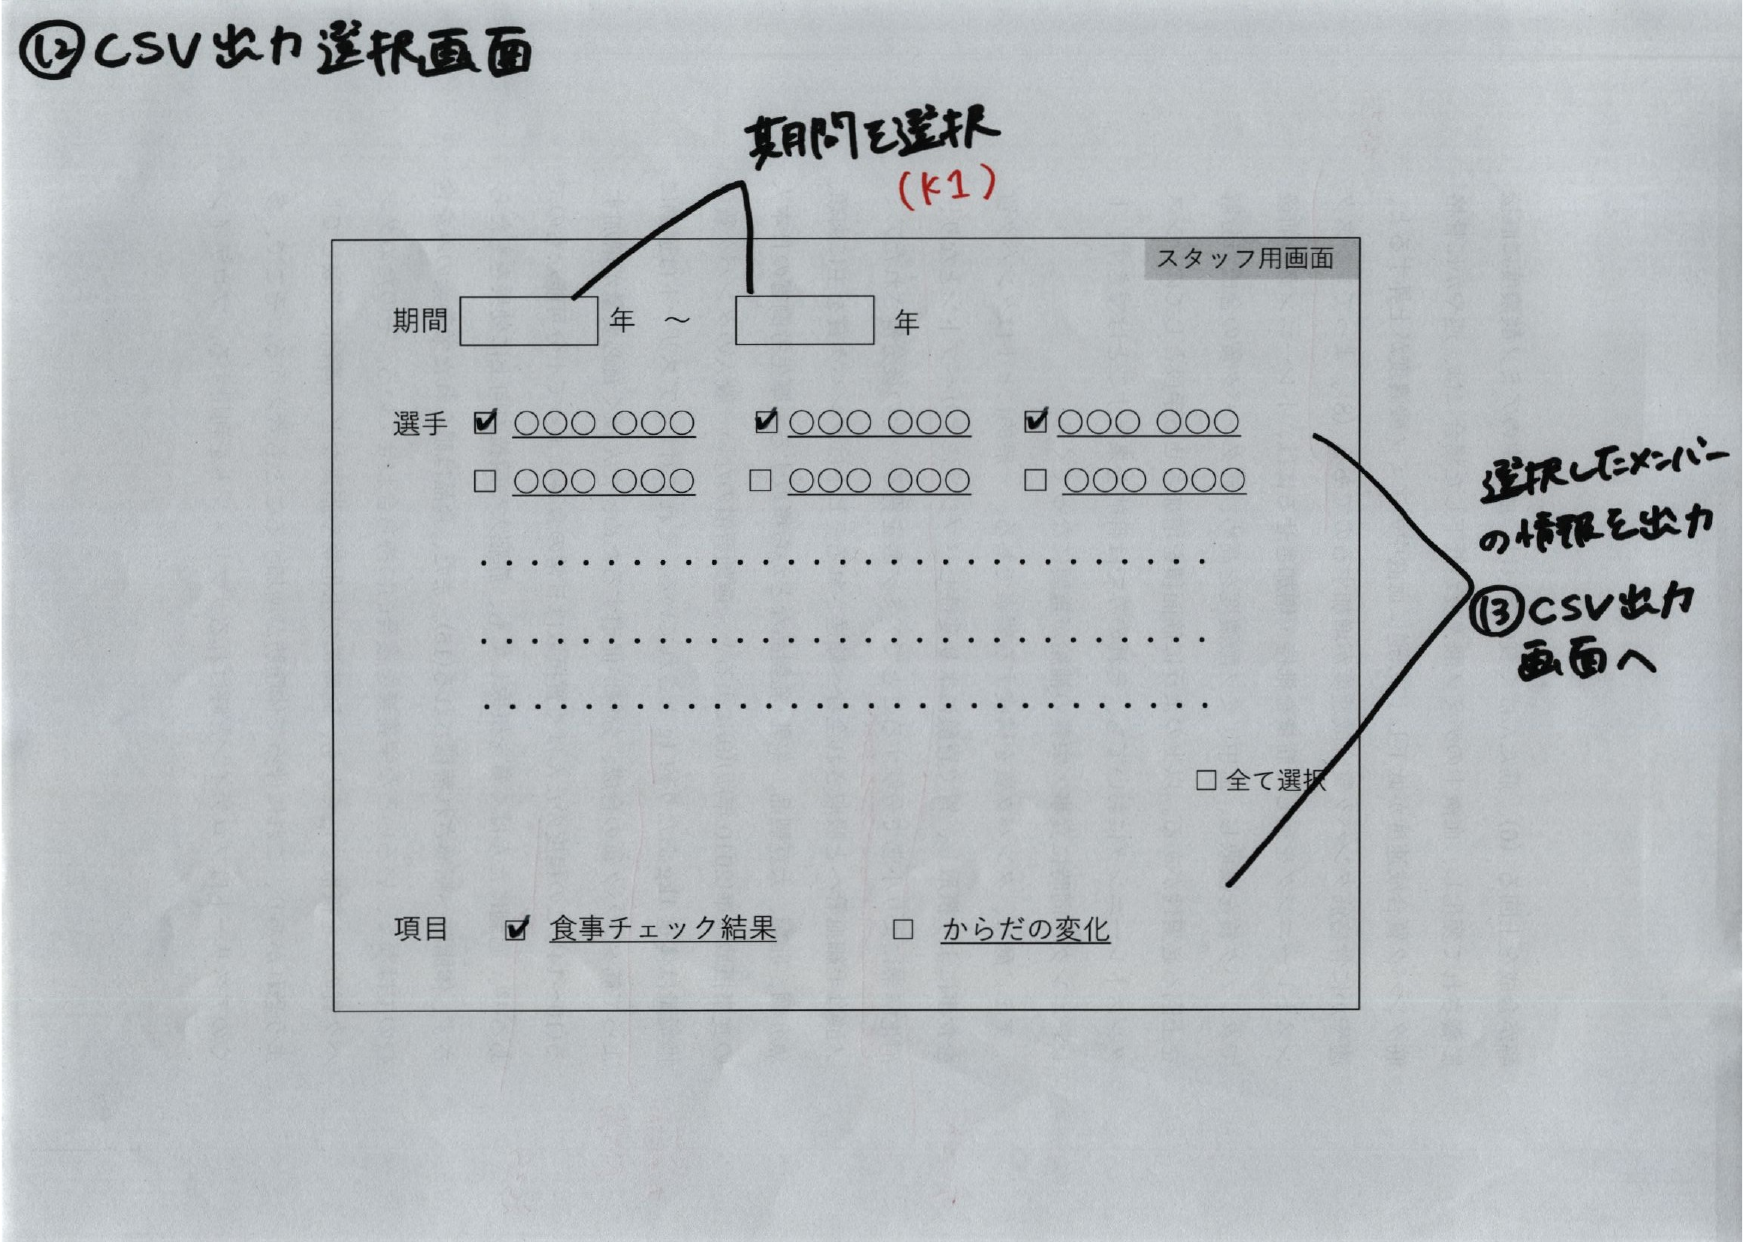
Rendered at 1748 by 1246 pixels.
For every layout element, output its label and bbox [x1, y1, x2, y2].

text_box [1, 0, 1743, 1242]
